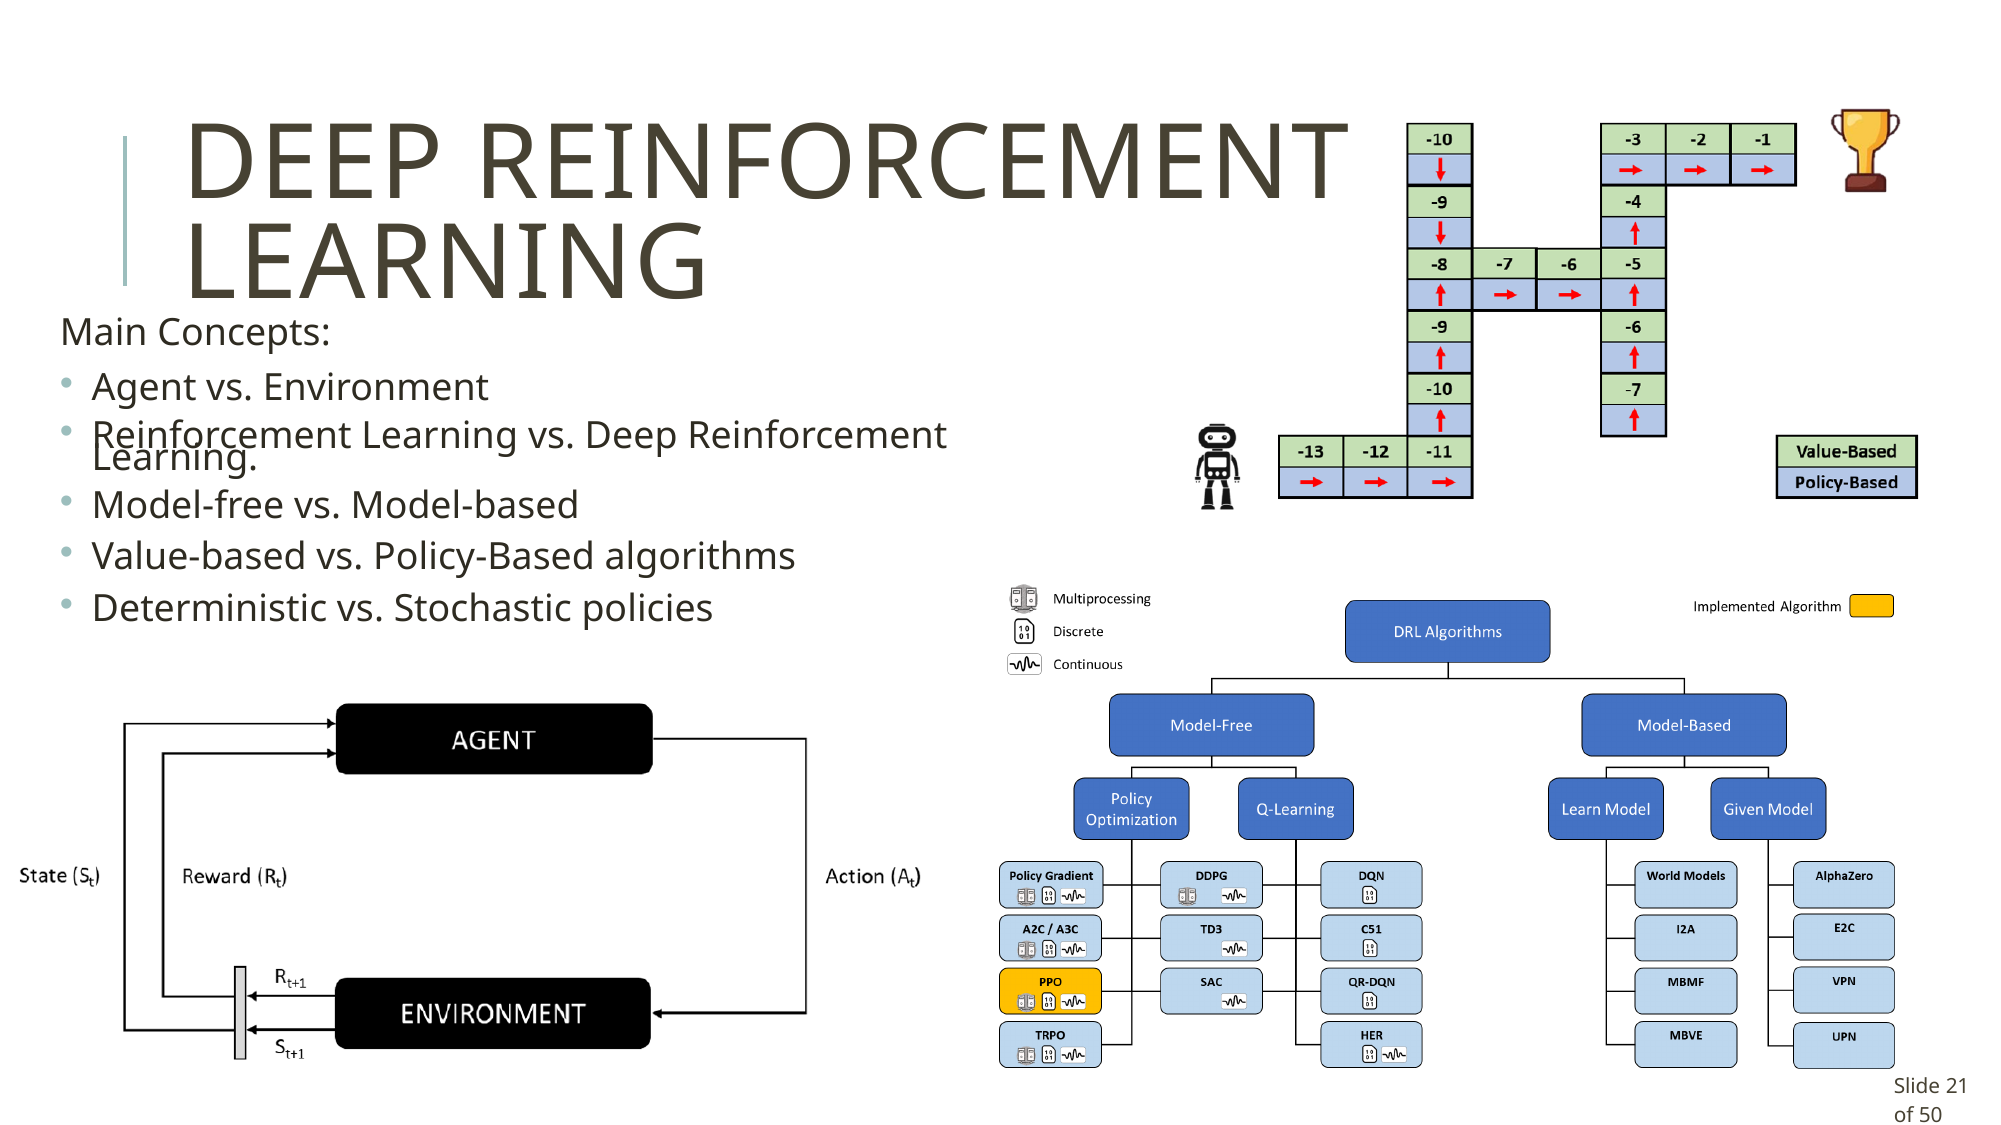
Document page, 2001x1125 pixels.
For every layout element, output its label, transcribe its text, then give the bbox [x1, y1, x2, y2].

title Deep Reinforcement Learning [168, 96, 1178, 342]
picture [999, 584, 1895, 1069]
slide_number Slide 21 of 50 [1878, 1077, 2000, 1122]
text_box Main Concepts: Agent vs. Environment Reinforcement Learning vs. Deep Reinforcement Learning. Model-free vs. Model-based Value-based vs. Policy-Based algorithms Deterministic vs. Stochastic policies [52, 305, 1000, 634]
picture [1185, 89, 1928, 519]
picture [10, 693, 939, 1066]
